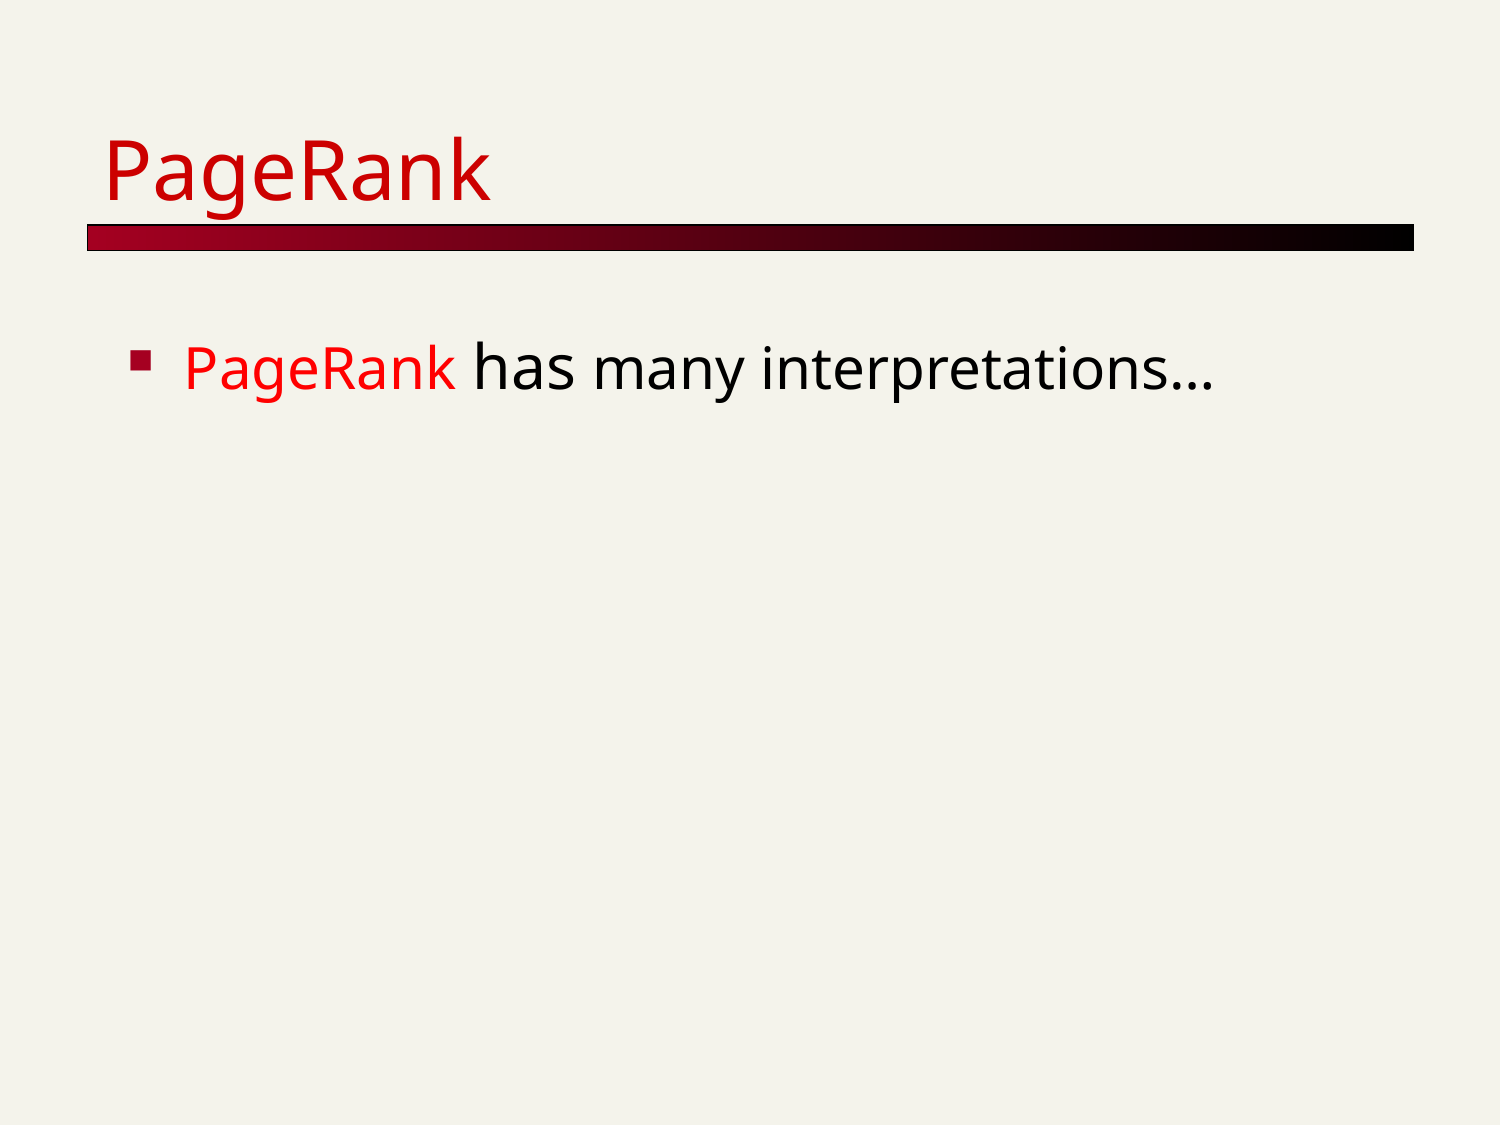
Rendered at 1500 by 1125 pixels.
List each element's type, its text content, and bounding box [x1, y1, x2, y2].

list PageRank has many interpretations… [112, 312, 1388, 1088]
title PageRank [87, 62, 1413, 225]
